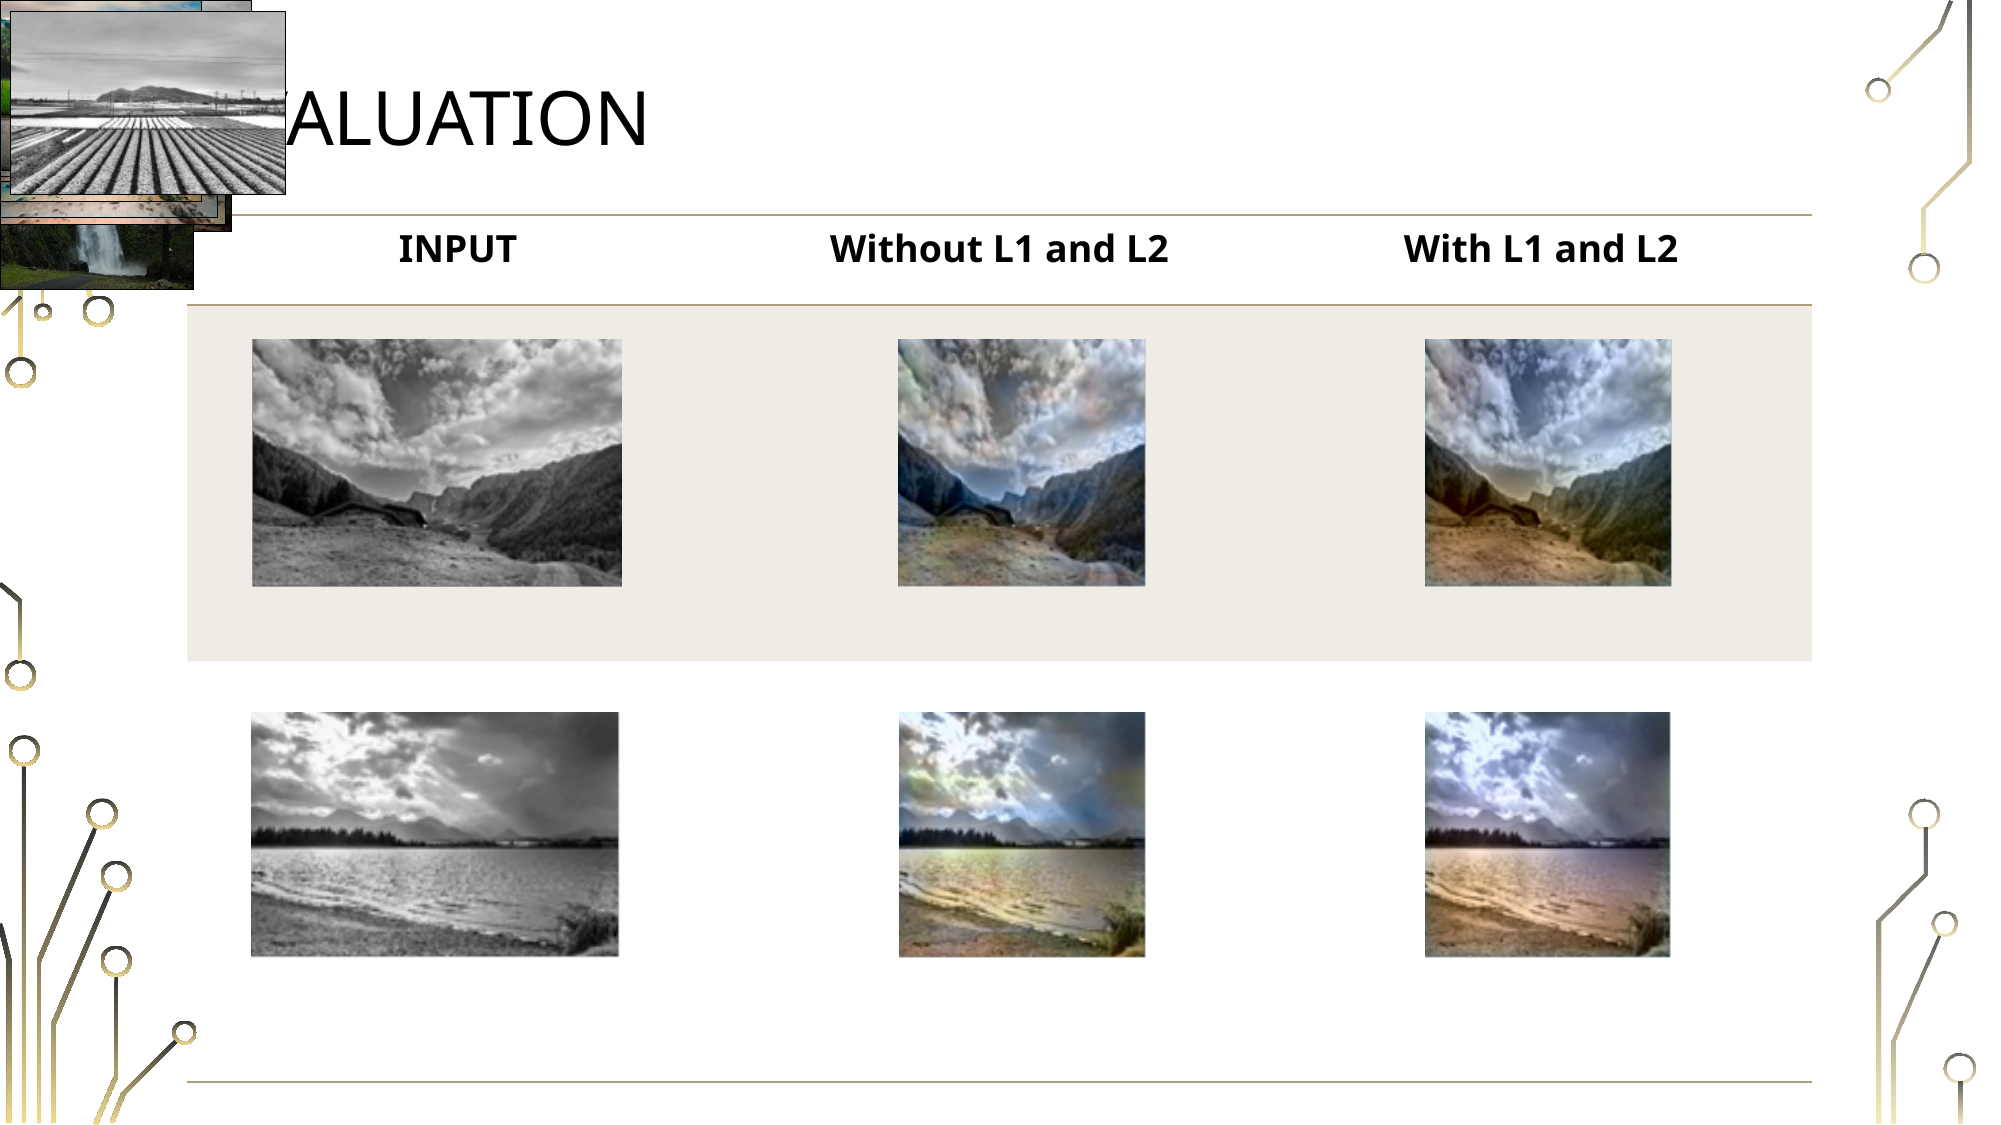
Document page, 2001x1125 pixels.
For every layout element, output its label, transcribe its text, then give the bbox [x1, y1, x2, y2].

table_cell [187, 661, 729, 1081]
table_cell [1271, 661, 1812, 1081]
picture [1424, 712, 1673, 961]
picture [11, 12, 285, 194]
picture [1, 225, 193, 289]
picture [1, 115, 10, 170]
picture [1, 171, 10, 176]
picture [202, 1, 251, 11]
picture [1, 195, 217, 217]
picture [899, 712, 1148, 961]
table_cell [729, 306, 1271, 661]
table_header INPUT [187, 216, 729, 304]
table_cell [729, 661, 1271, 1081]
table_header With L1 and L2 [1271, 216, 1812, 304]
picture [1, 182, 201, 201]
title Evaluation [232, 0, 1813, 243]
picture [251, 712, 622, 961]
table_cell [1271, 306, 1812, 661]
table_cell [187, 306, 729, 661]
picture [194, 195, 231, 231]
picture [1, 195, 225, 224]
picture [1, 1, 201, 114]
table_header Without L1 and L2 [729, 216, 1271, 304]
picture [1424, 339, 1674, 589]
picture [251, 339, 622, 589]
picture [898, 339, 1148, 589]
